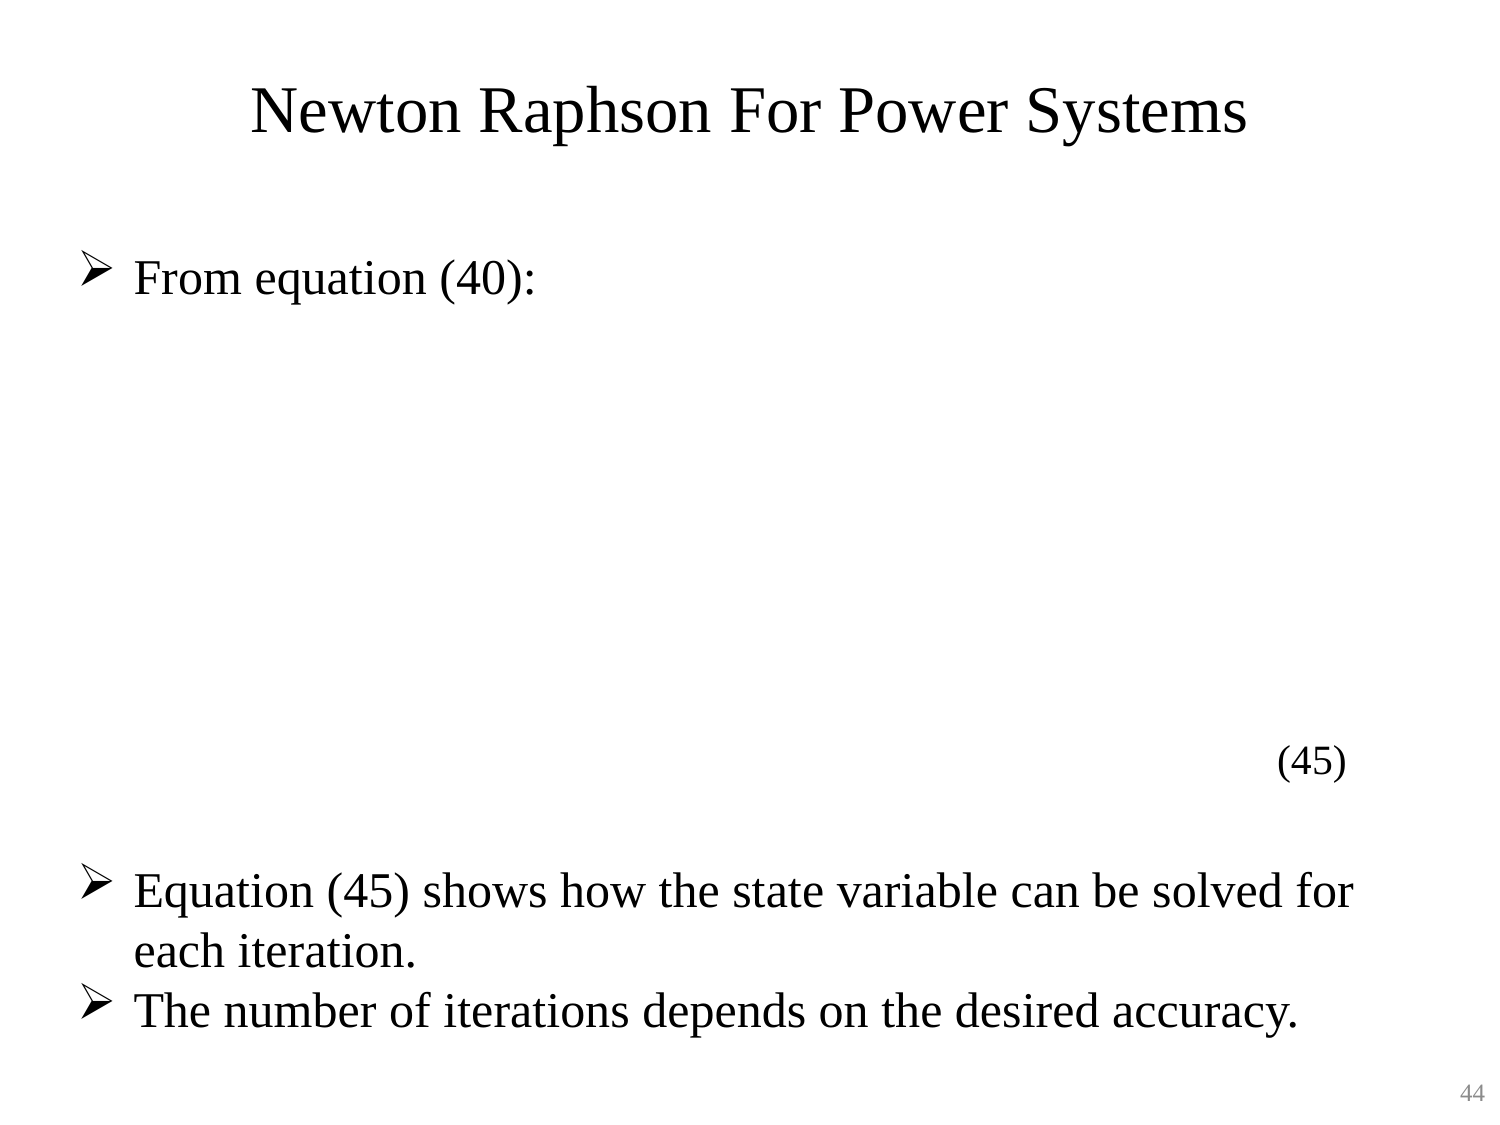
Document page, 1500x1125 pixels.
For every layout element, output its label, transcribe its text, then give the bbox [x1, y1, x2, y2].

text_box (45) [1262, 725, 1400, 790]
slide_number 44 [1149, 1061, 1500, 1122]
text_box Equation (45) shows how the state variable can be solved for each iteration. The number of iterations depends on the desired accuracy. [62, 849, 1463, 1045]
title Newton Raphson For Power Systems [75, 37, 1425, 175]
